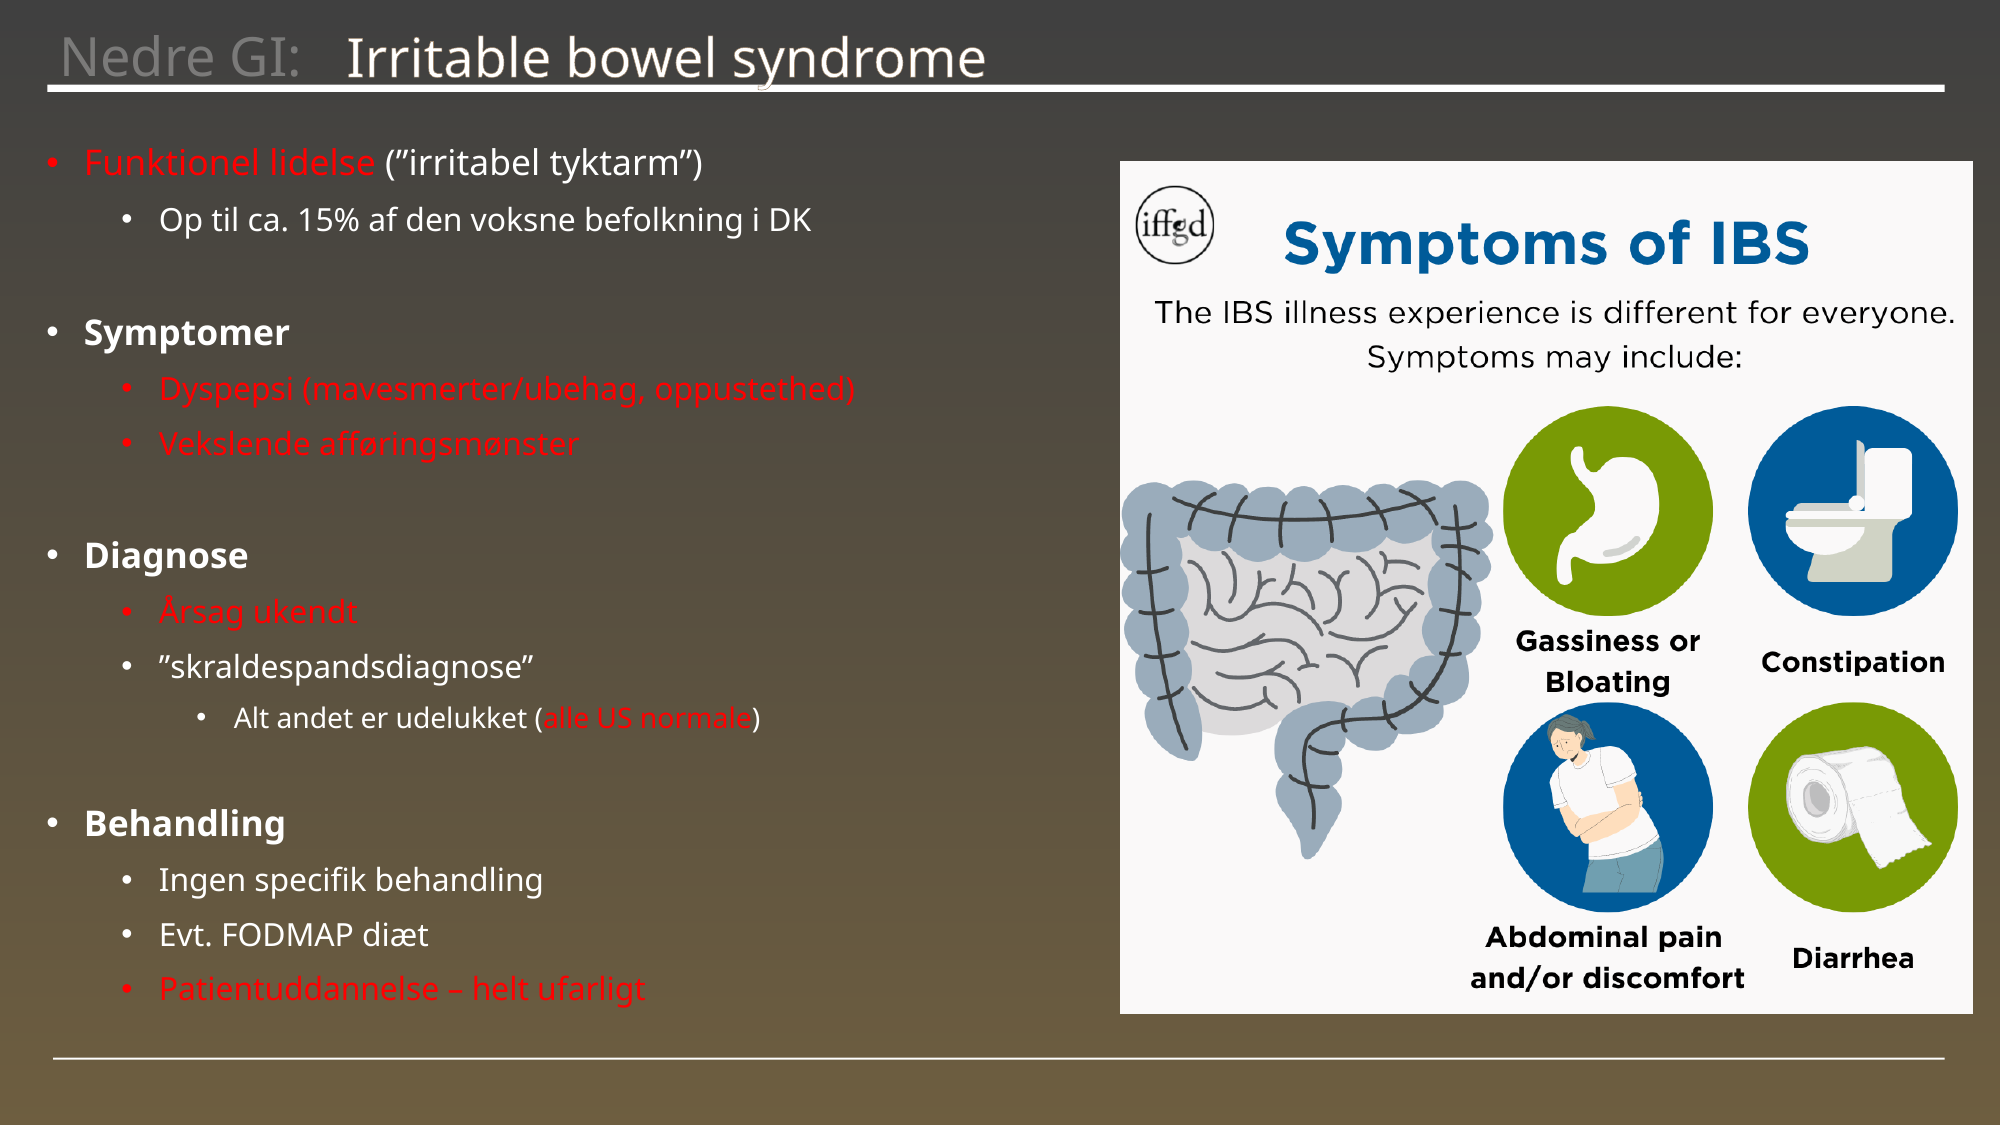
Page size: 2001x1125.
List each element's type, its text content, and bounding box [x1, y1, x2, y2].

picture [1120, 161, 1973, 1014]
list Funktionel lidelse (”irritabel tyktarm”) Op til ca. 15% af den voksne befolkning i DK Symptomer Dyspepsi (mavesmerter/ubehag, oppustethed) Vekslende afføringsmønster Diagnose Årsag ukendt ”skraldespandsdiagnose” Alt andet er udelukket (alle US normale) Behandling Ingen specifik behandling Evt. FODMAP diæt Patientuddannelse – helt ufarligt [46, 131, 1938, 1014]
title Nedre GI: [59, 29, 346, 89]
subtitle Irritable bowel syndrome [346, 29, 1400, 89]
